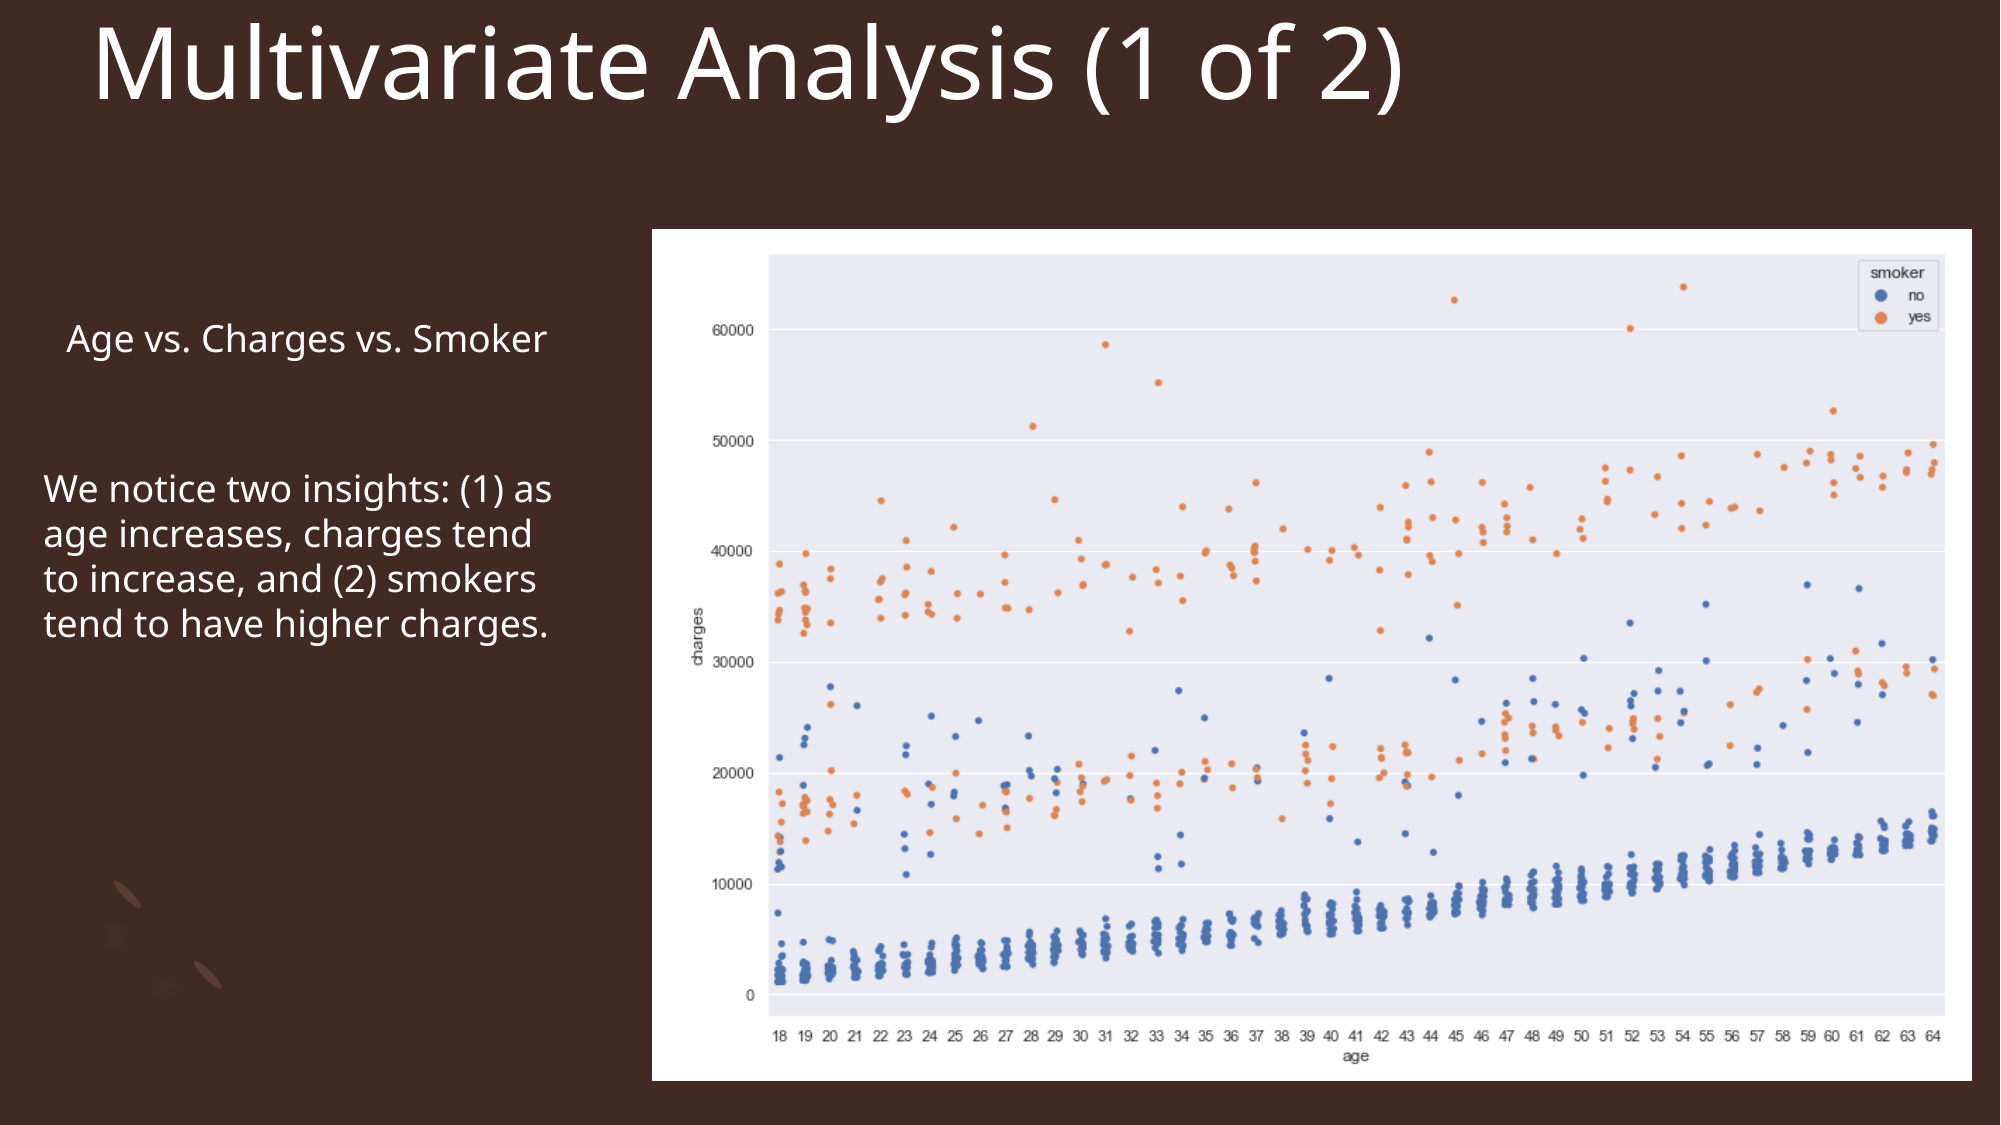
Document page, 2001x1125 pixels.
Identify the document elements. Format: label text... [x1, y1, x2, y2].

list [652, 229, 1972, 1082]
title Multivariate Analysis (1 of 2) [90, 0, 1910, 219]
text_box Age vs. Charges vs. Smoker [51, 307, 563, 368]
text_box We notice two insights: (1) as age increases, charges tend to increase, and (2) smokers tend to have higher charges. [28, 458, 586, 653]
